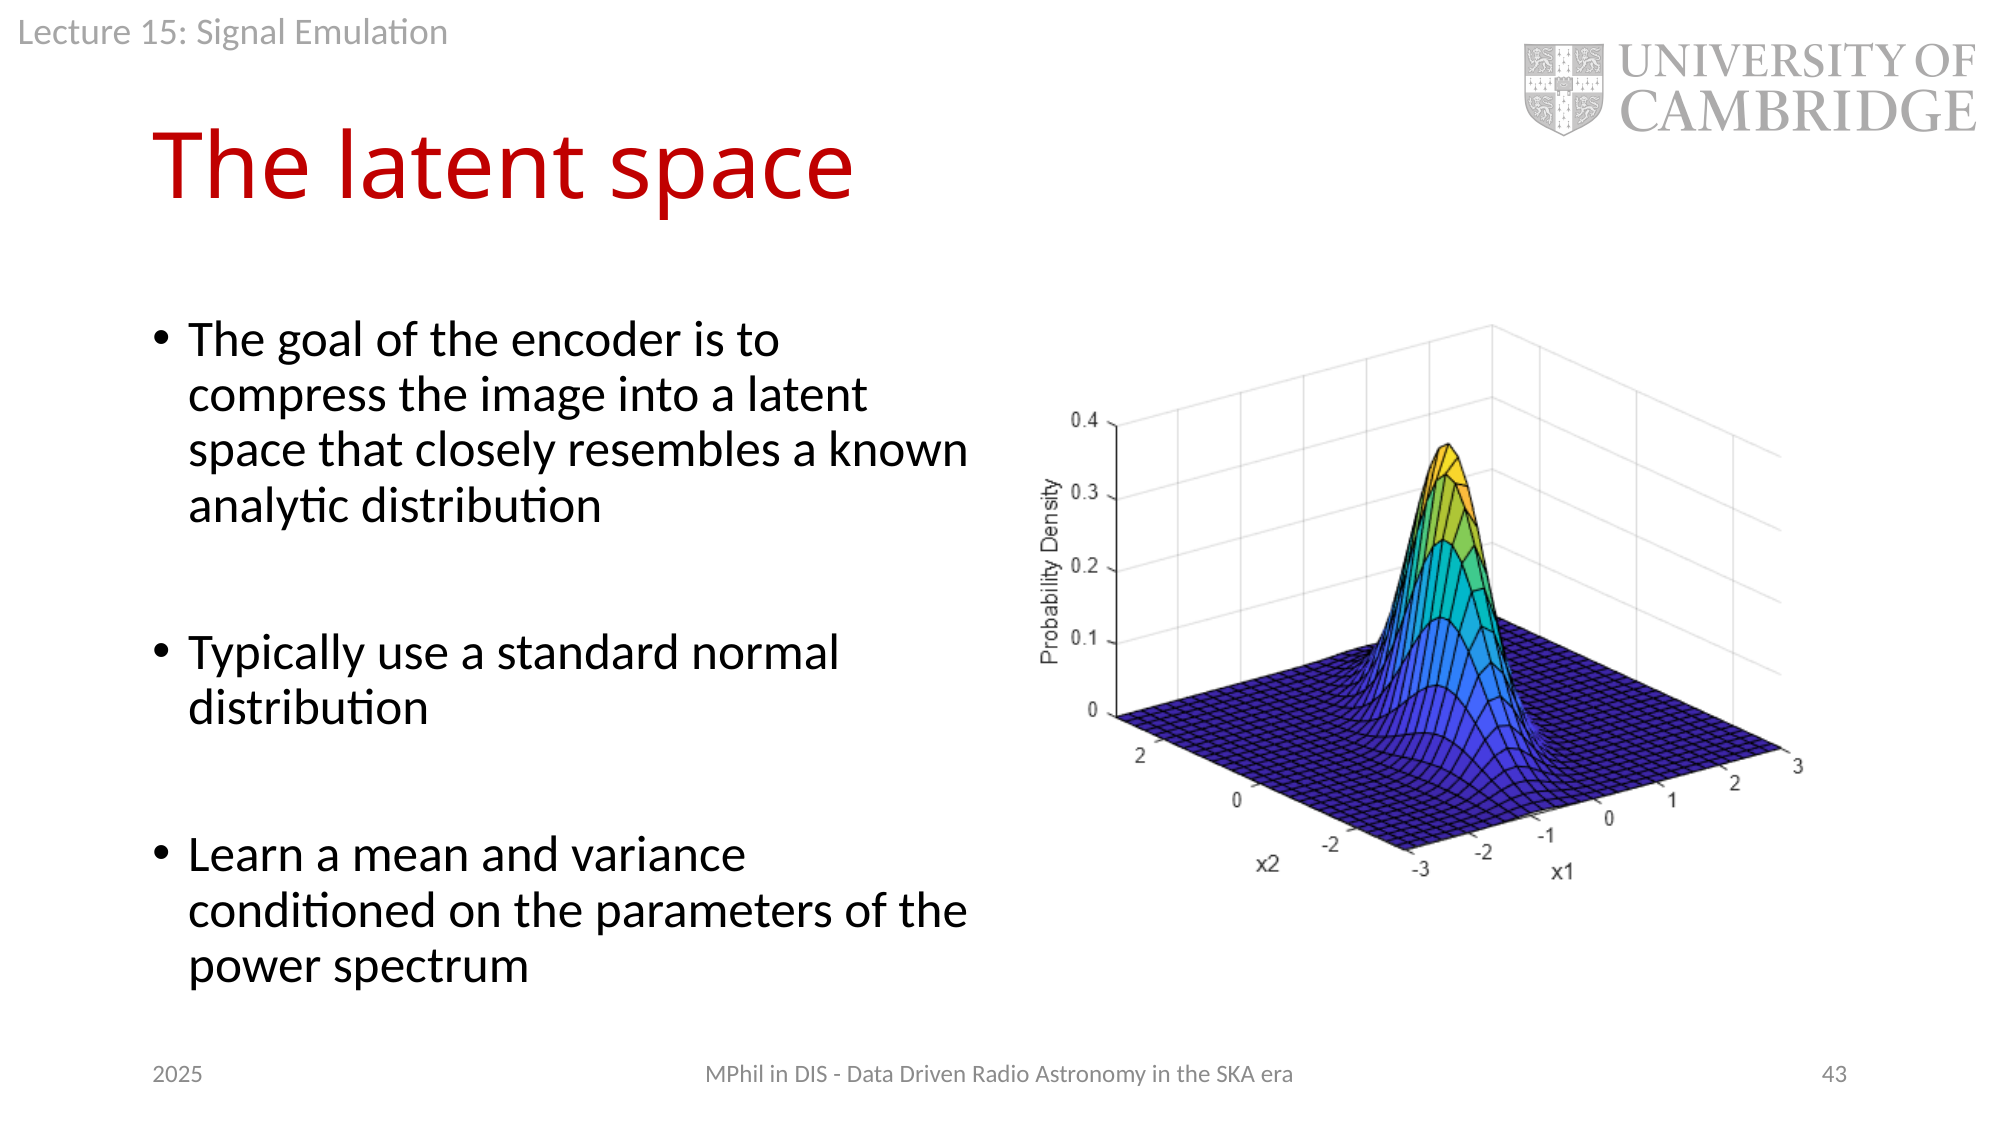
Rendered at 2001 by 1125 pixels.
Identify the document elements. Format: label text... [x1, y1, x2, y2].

slide_number 43 [1412, 1042, 1863, 1103]
footer MPhil in DIS - Data Driven Radio Astronomy in the SKA era [662, 1042, 1338, 1103]
title The latent space [137, 59, 1863, 278]
list The goal of the encoder is to compress the image into a latent space that closely resembles a known analytic distribution Typically use a standard normal distribution Learn a mean and variance conditioned on the parameters of the power spectrum [137, 304, 1000, 1008]
slide_number 2025 [137, 1042, 588, 1103]
picture [1004, 277, 1863, 922]
